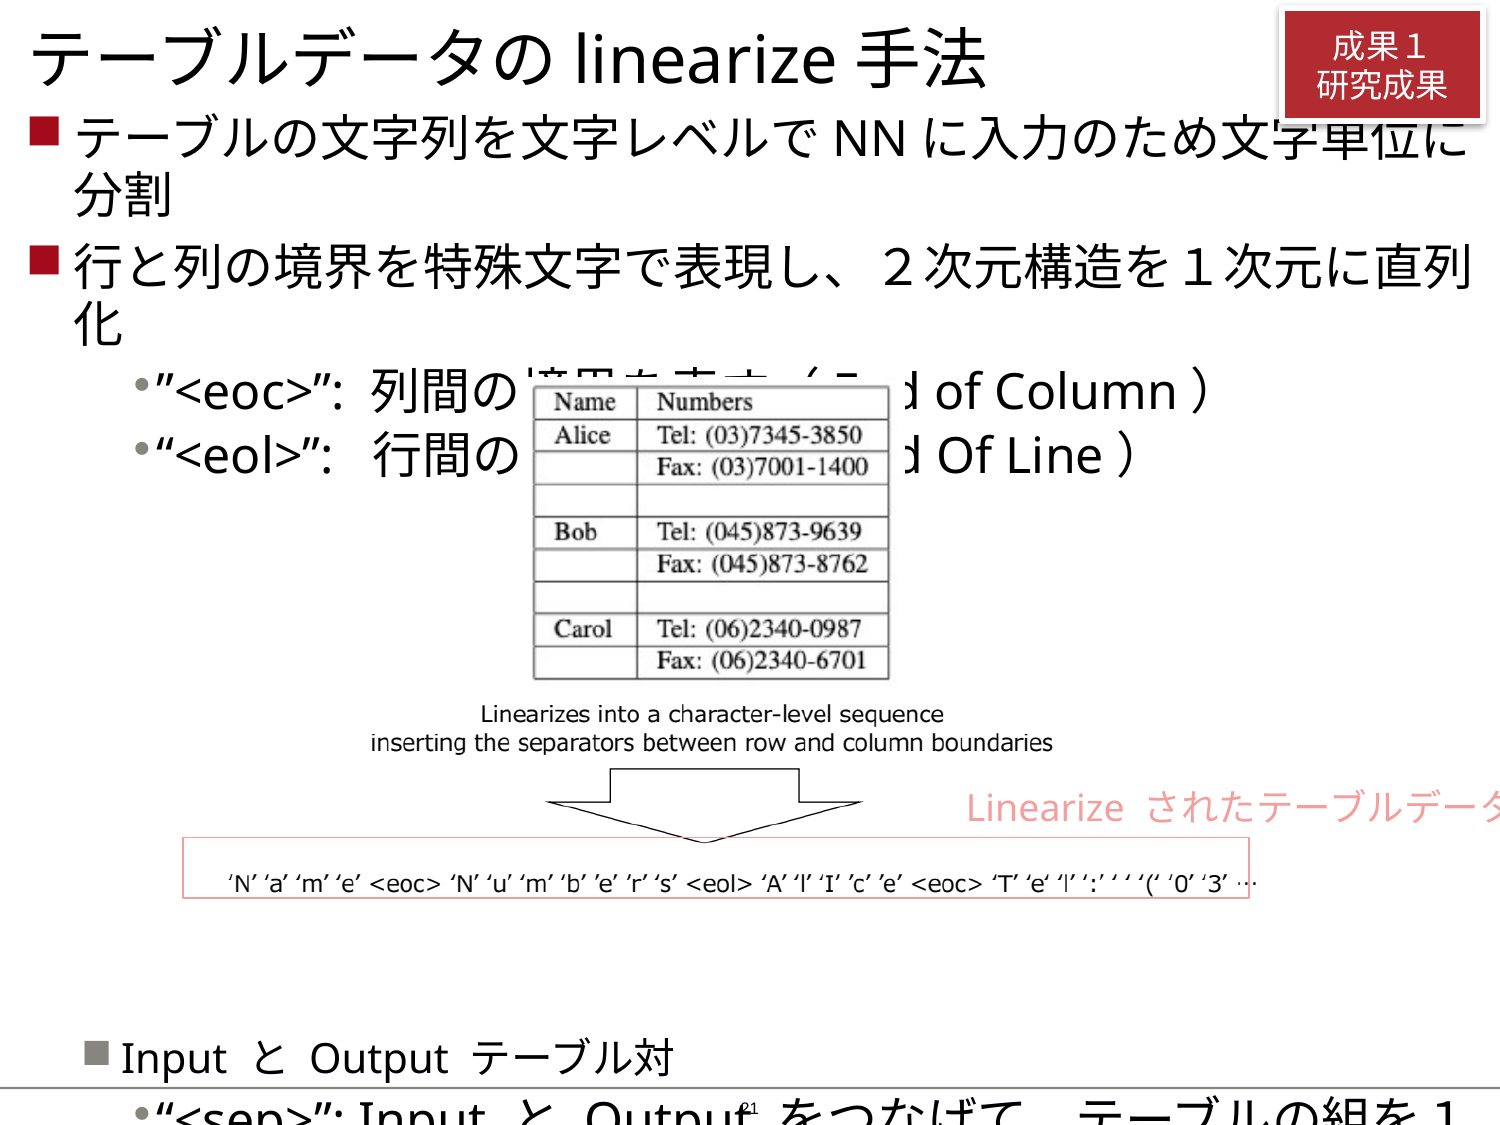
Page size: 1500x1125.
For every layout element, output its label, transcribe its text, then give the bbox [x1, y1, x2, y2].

picture [212, 377, 1290, 913]
text_box Linearize されたテーブルデータ [1294, 776, 1500, 837]
text_box 成果１ 研究成果 [1279, 5, 1486, 124]
text_box [182, 837, 207, 898]
title テーブルデータのlinearize手法 [27, 0, 1317, 110]
text_box テーブルの文字列を文字レベルでNNに入力のため文字単位に分割 行と列の境界を特殊文字で表現し、２次元構造を１次元に直列化 ”<eoc>”: 列間の境界を表す（End of Column） “<eol>”: 行間の境界を表す（End Of Line） Input と Output テーブル対 “<sep>”: Input と Output をつなげて、テーブルの組を１次元に表現 [25, 110, 1481, 1071]
slide_number 20 [705, 1091, 794, 1125]
